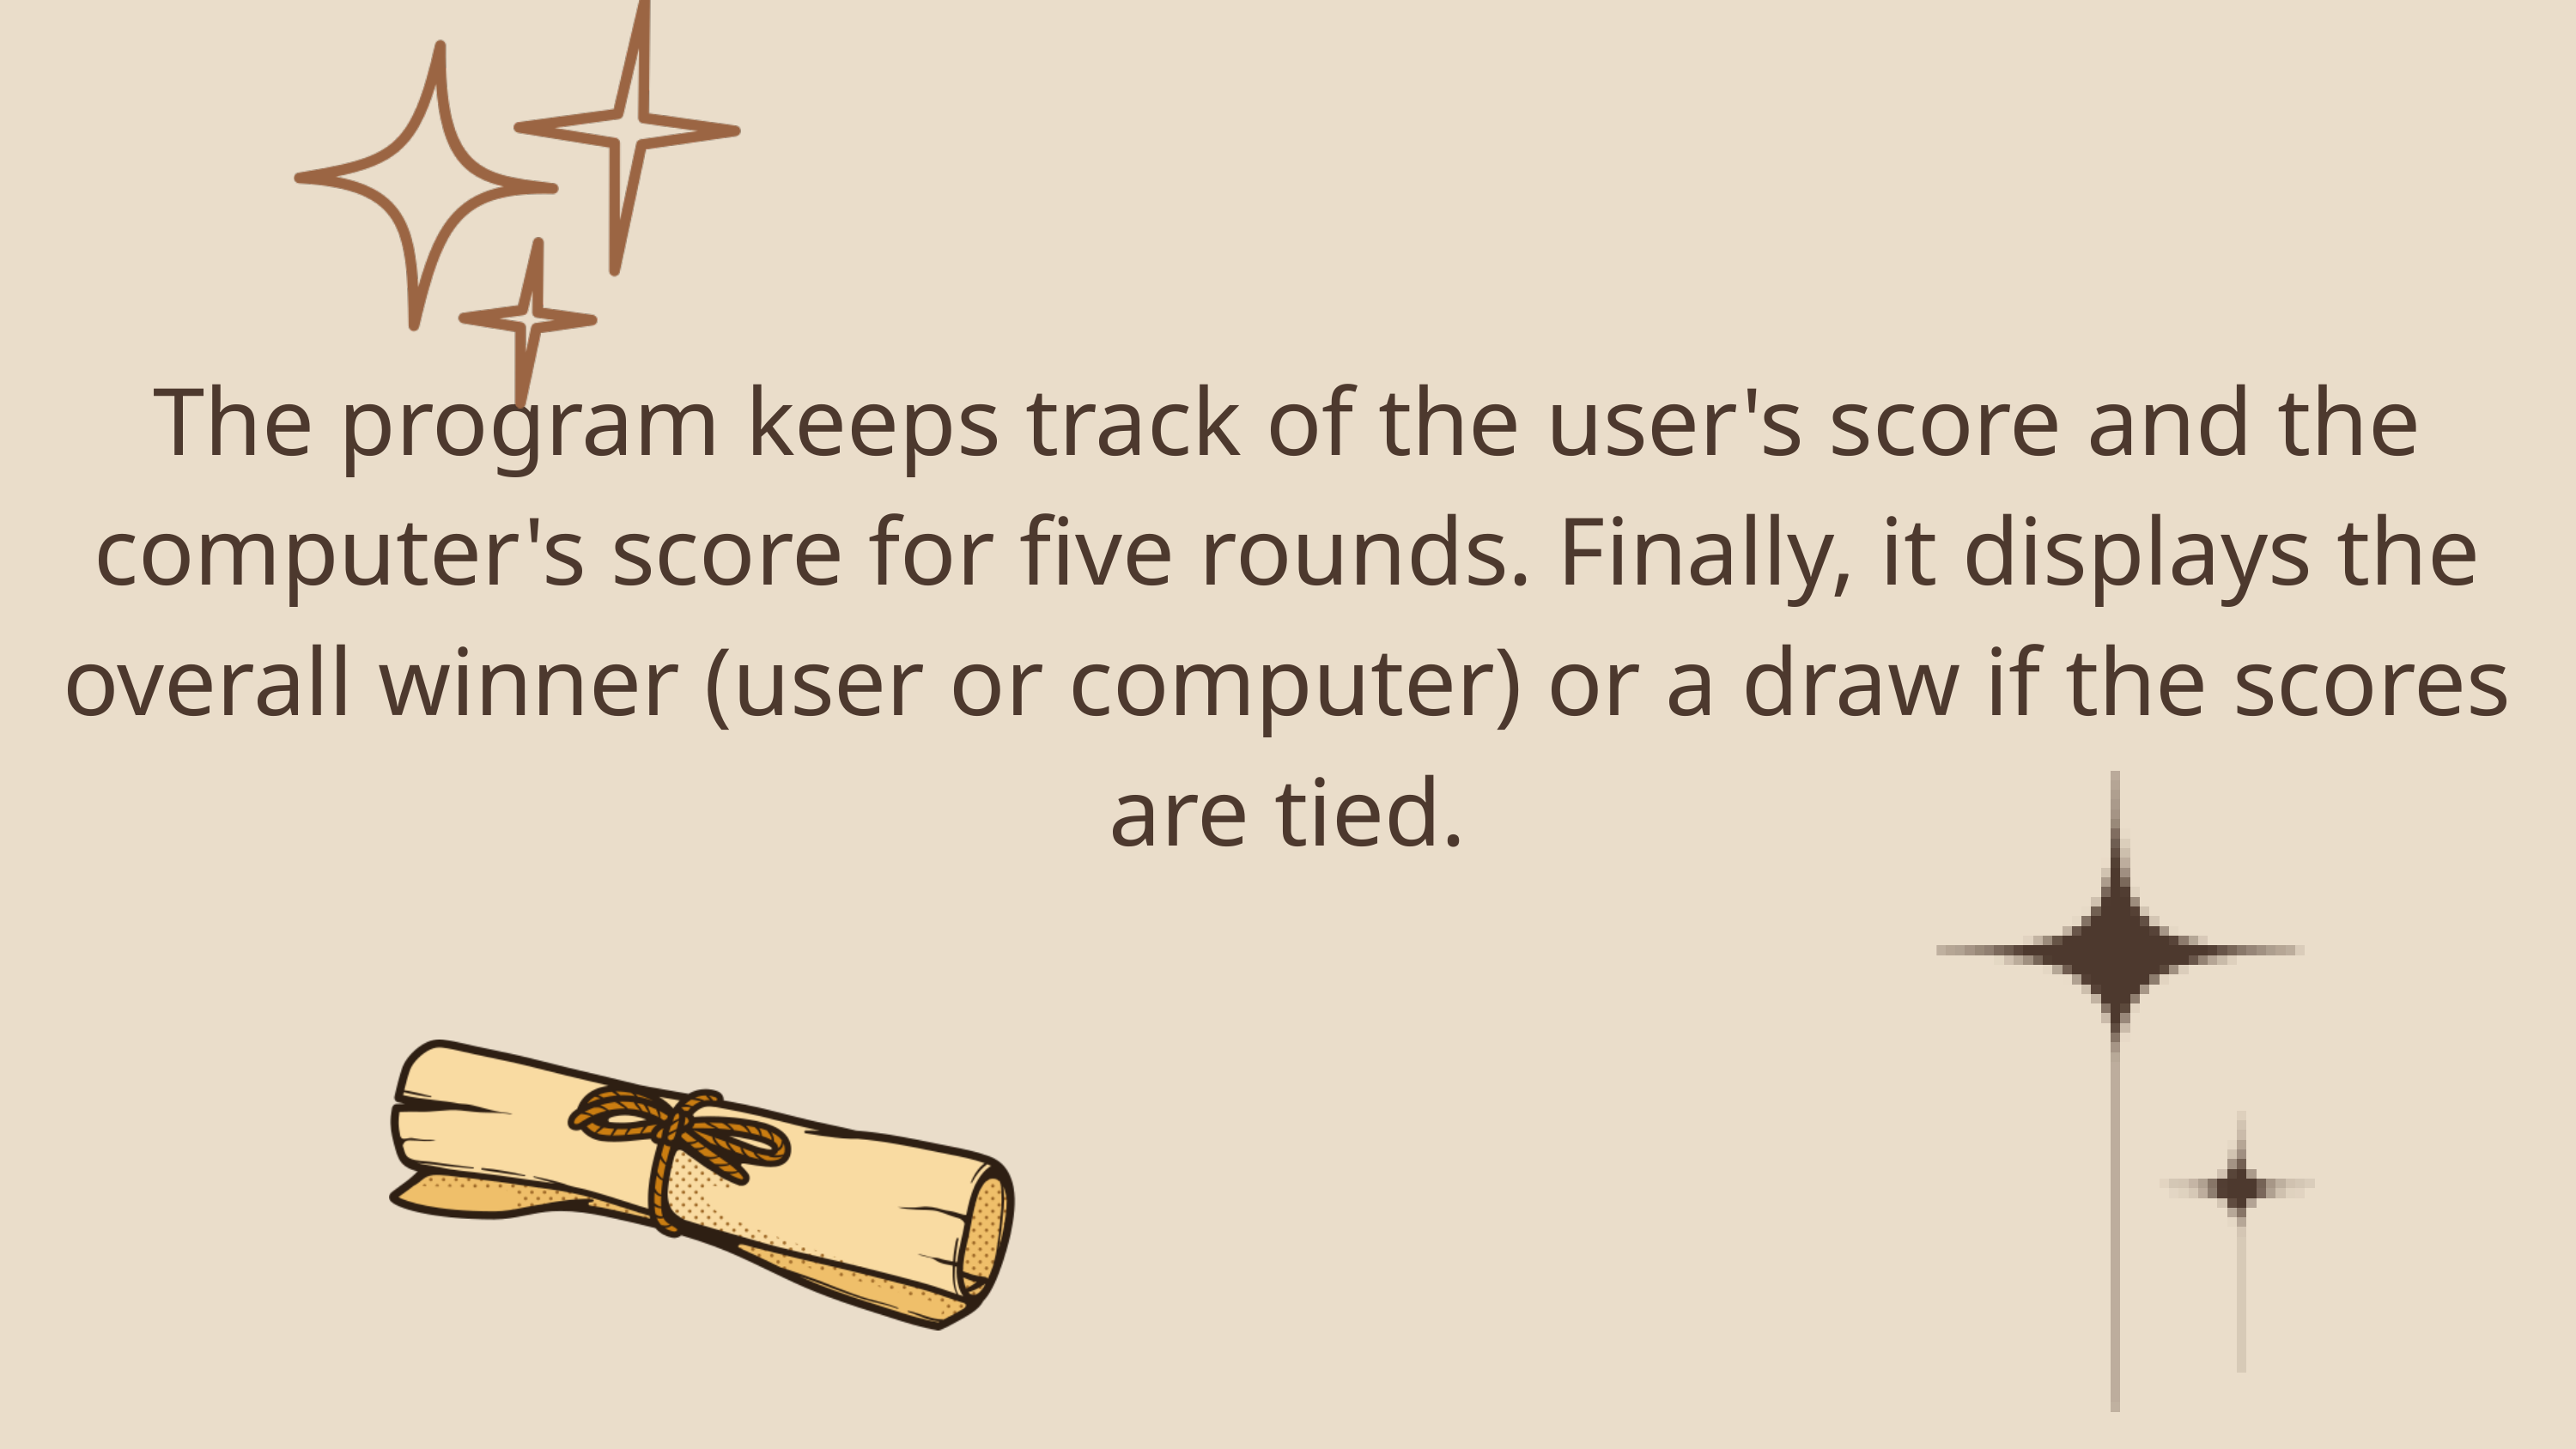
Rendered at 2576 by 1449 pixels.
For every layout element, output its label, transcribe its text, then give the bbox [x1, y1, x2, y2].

text_box [1936, 771, 2315, 1412]
text_box The program keeps track of the user's score and the computer's score for five rounds. Finally, it displays the overall winner (user or computer) or a draw if the scores are tied. [0, 343, 2576, 995]
text_box [389, 1040, 1018, 1331]
text_box [294, 0, 742, 409]
